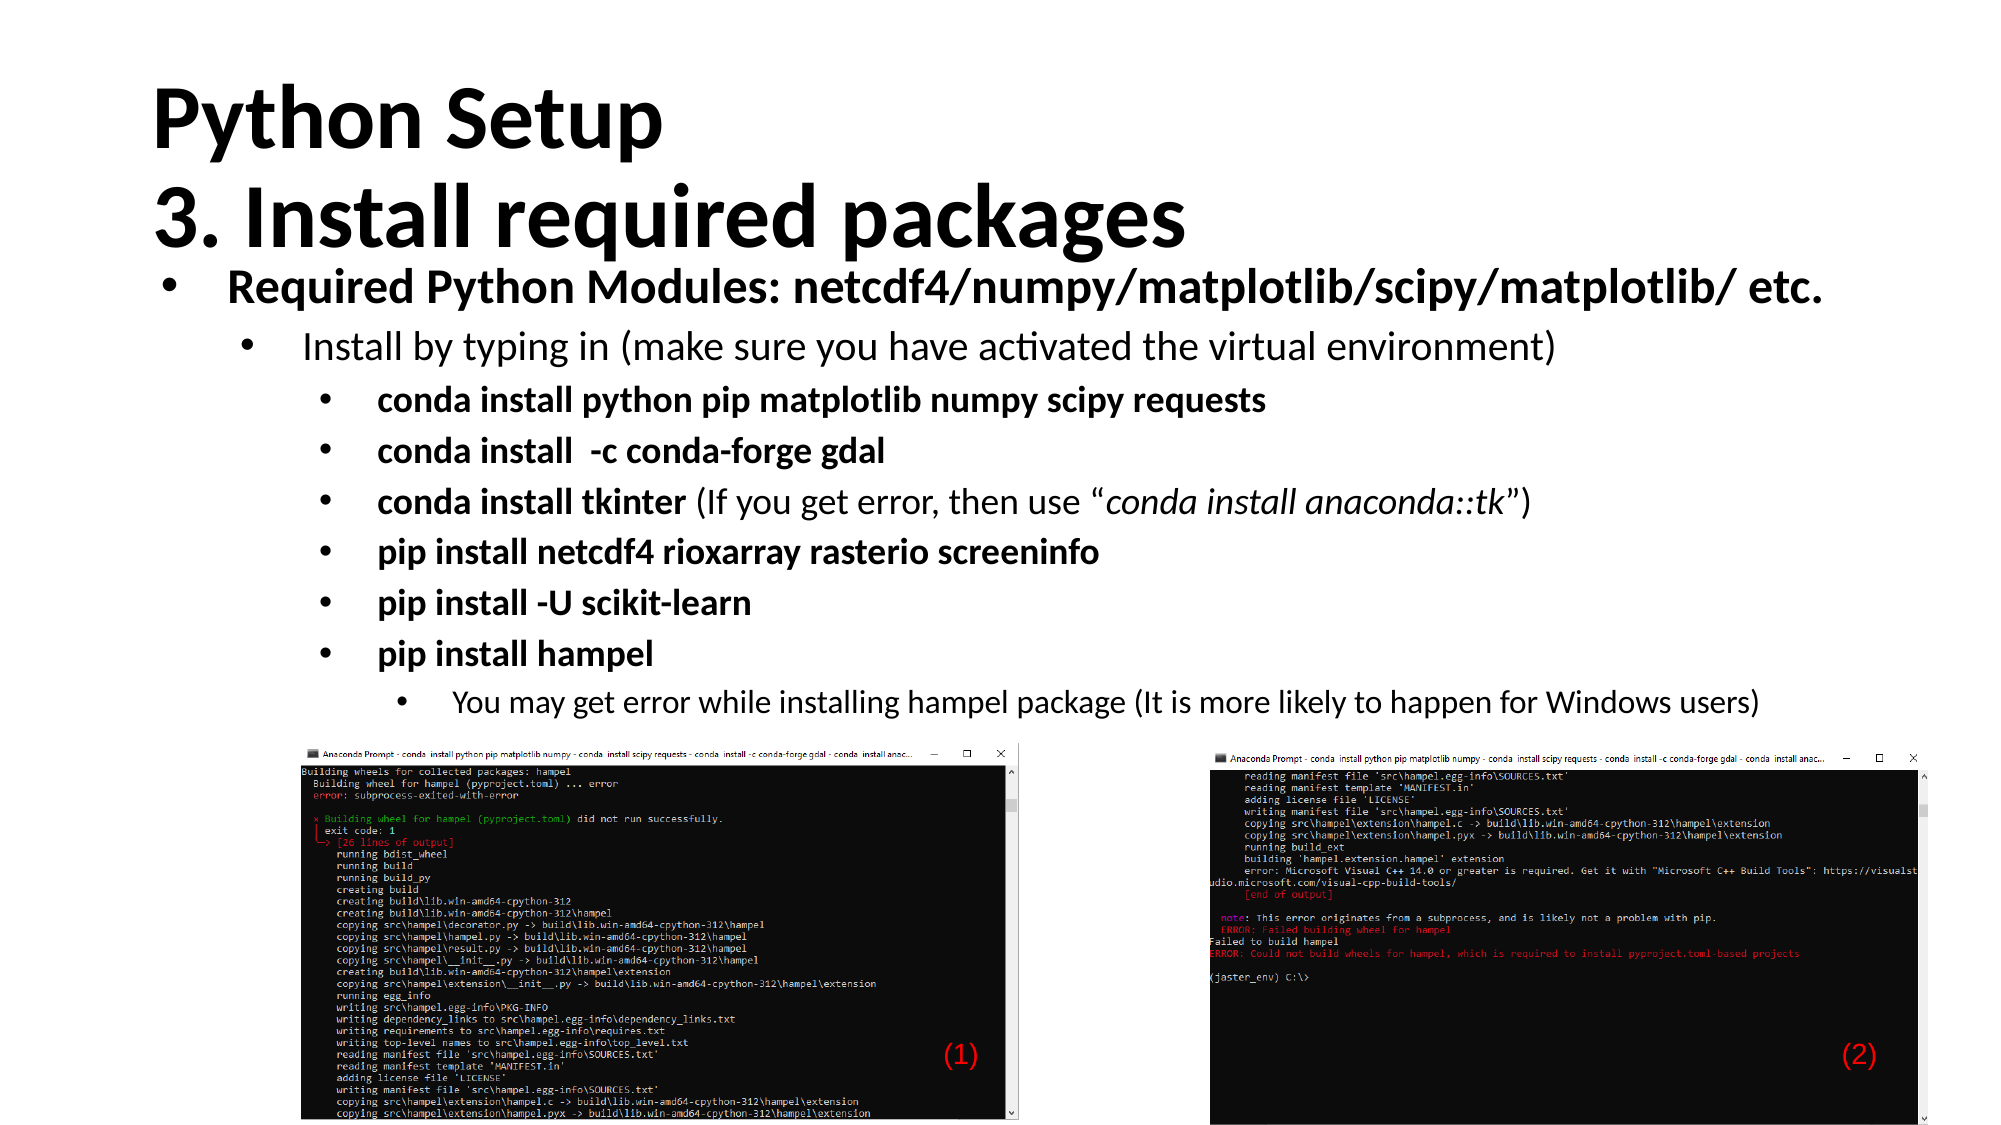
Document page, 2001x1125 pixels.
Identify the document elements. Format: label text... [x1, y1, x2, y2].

picture [1209, 748, 1929, 1125]
list Required Python Modules: netcdf4/numpy/matplotlib/scipy/matplotlib/ etc. Install by typing in (make sure you have activated the virtual environment) conda install python pip matplotlib numpy scipy requests conda install -c conda-forge gdal conda install tkinter (If you get error, then use “conda install anaconda::tk”) pip install netcdf4 rioxarray rasterio screeninfo pip install -U scikit-learn pip install hampel You may get error while installing hampel package (It is more likely to happen for Windows users) [137, 252, 1896, 967]
title Python Setup 3. Install required packages [137, 59, 1863, 252]
picture [300, 743, 1020, 1120]
